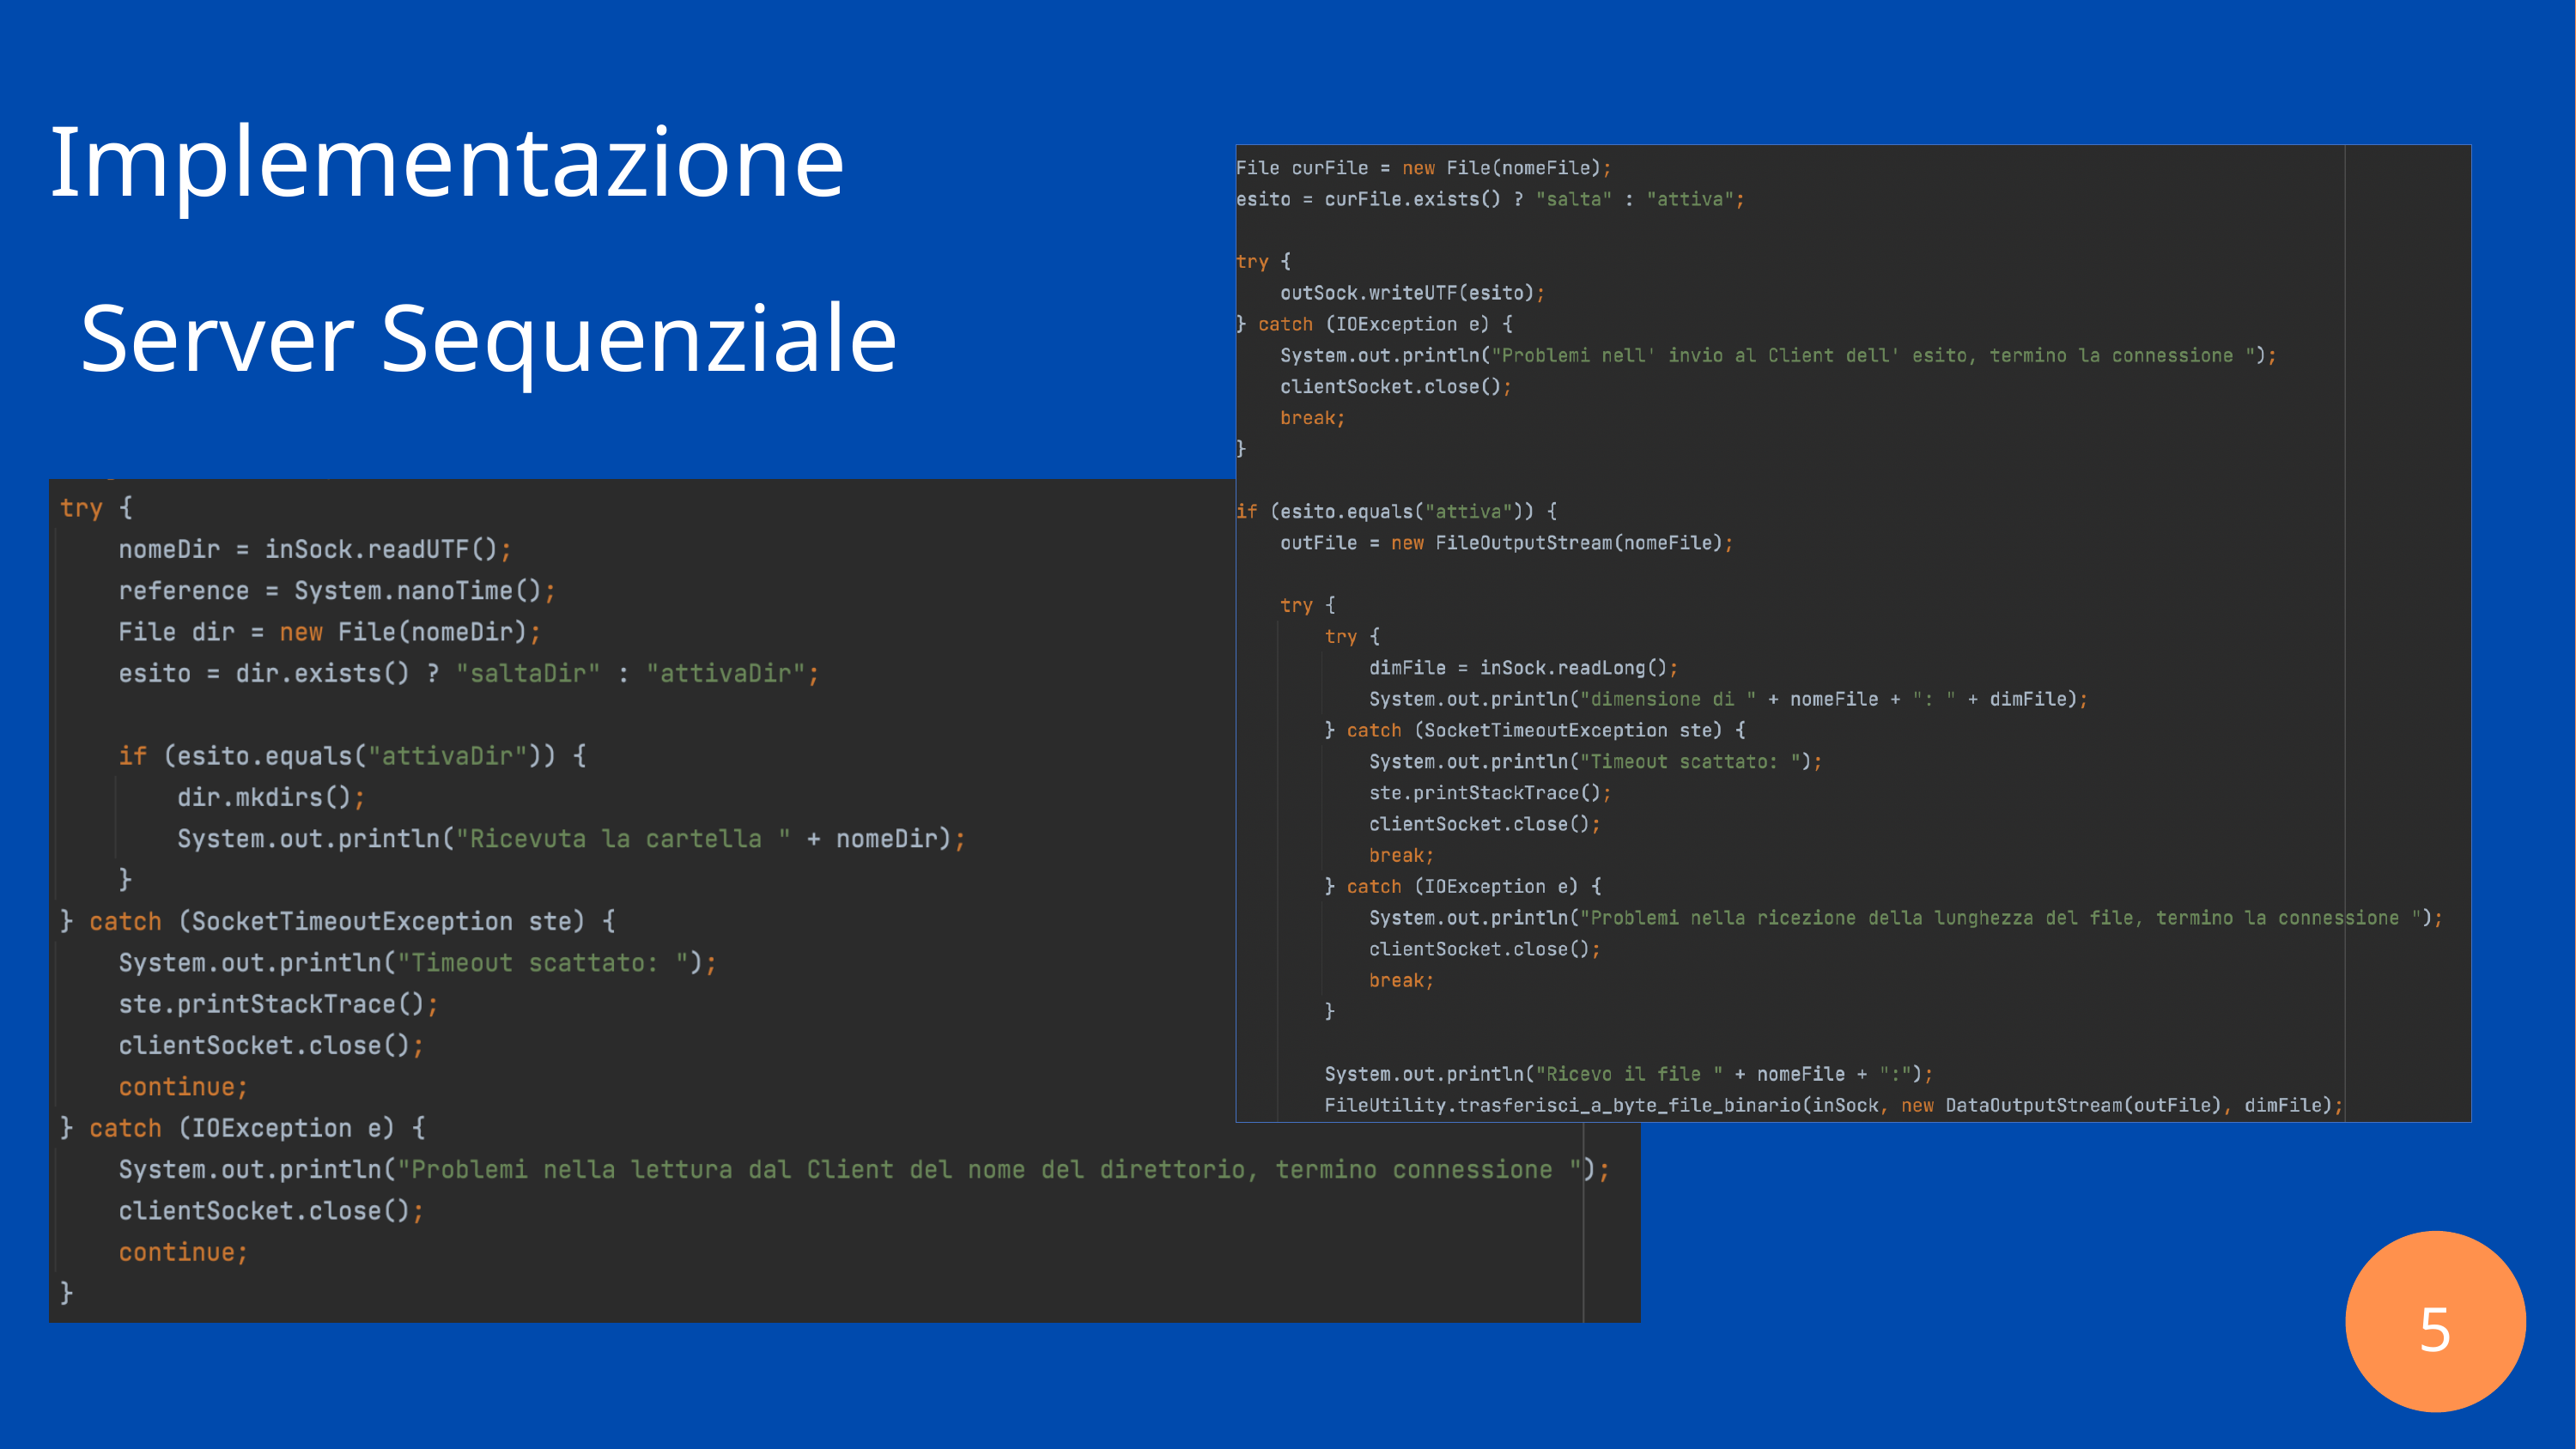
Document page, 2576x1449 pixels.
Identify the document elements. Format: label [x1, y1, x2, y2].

picture [48, 144, 2472, 1323]
text_box [0, 0, 2576, 1449]
text_box [2344, 1230, 2527, 1413]
